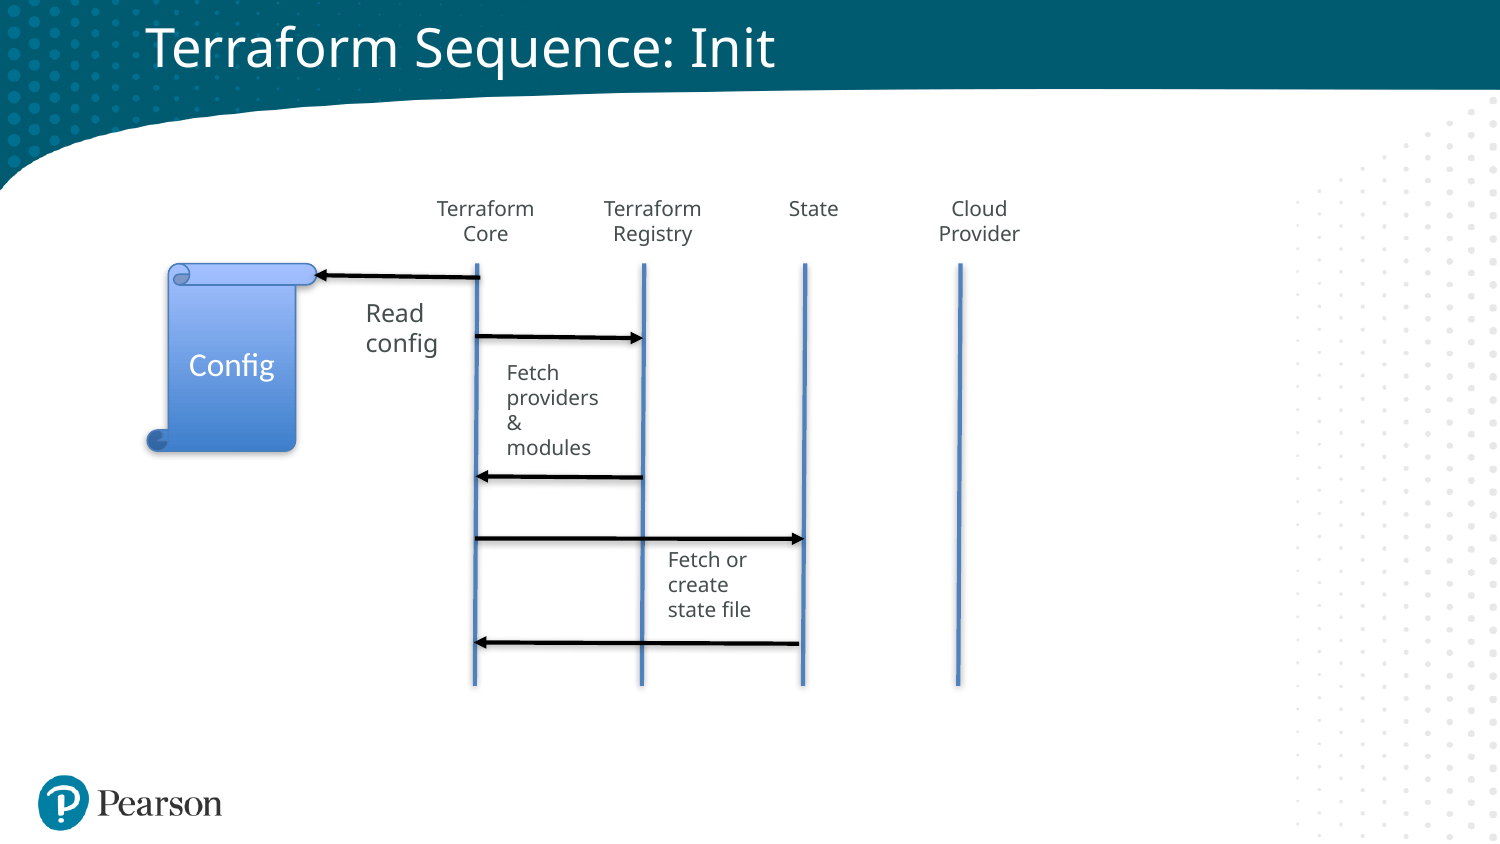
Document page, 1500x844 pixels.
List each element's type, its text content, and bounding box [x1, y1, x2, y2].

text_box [474, 347, 478, 476]
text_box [802, 263, 806, 540]
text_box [641, 485, 645, 536]
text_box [474, 485, 478, 538]
text_box Config [146, 262, 317, 452]
text_box Cloud Provider [901, 188, 1057, 254]
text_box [641, 263, 645, 337]
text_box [641, 547, 645, 640]
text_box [313, 274, 481, 278]
title Terraform Sequence: Init [130, 6, 1369, 98]
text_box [641, 653, 645, 687]
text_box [474, 286, 478, 335]
text_box Terraform Registry [575, 188, 731, 254]
text_box State [736, 188, 892, 229]
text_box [802, 543, 806, 687]
text_box Fetch or create state file [652, 547, 782, 630]
picture [0, 90, 1500, 844]
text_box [957, 263, 961, 687]
text_box Terraform Core [408, 188, 564, 254]
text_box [474, 263, 478, 273]
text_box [641, 345, 645, 476]
text_box Read config [350, 290, 465, 365]
text_box Fetch providers & modules [491, 351, 620, 467]
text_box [474, 335, 644, 339]
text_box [474, 545, 478, 641]
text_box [474, 652, 478, 687]
